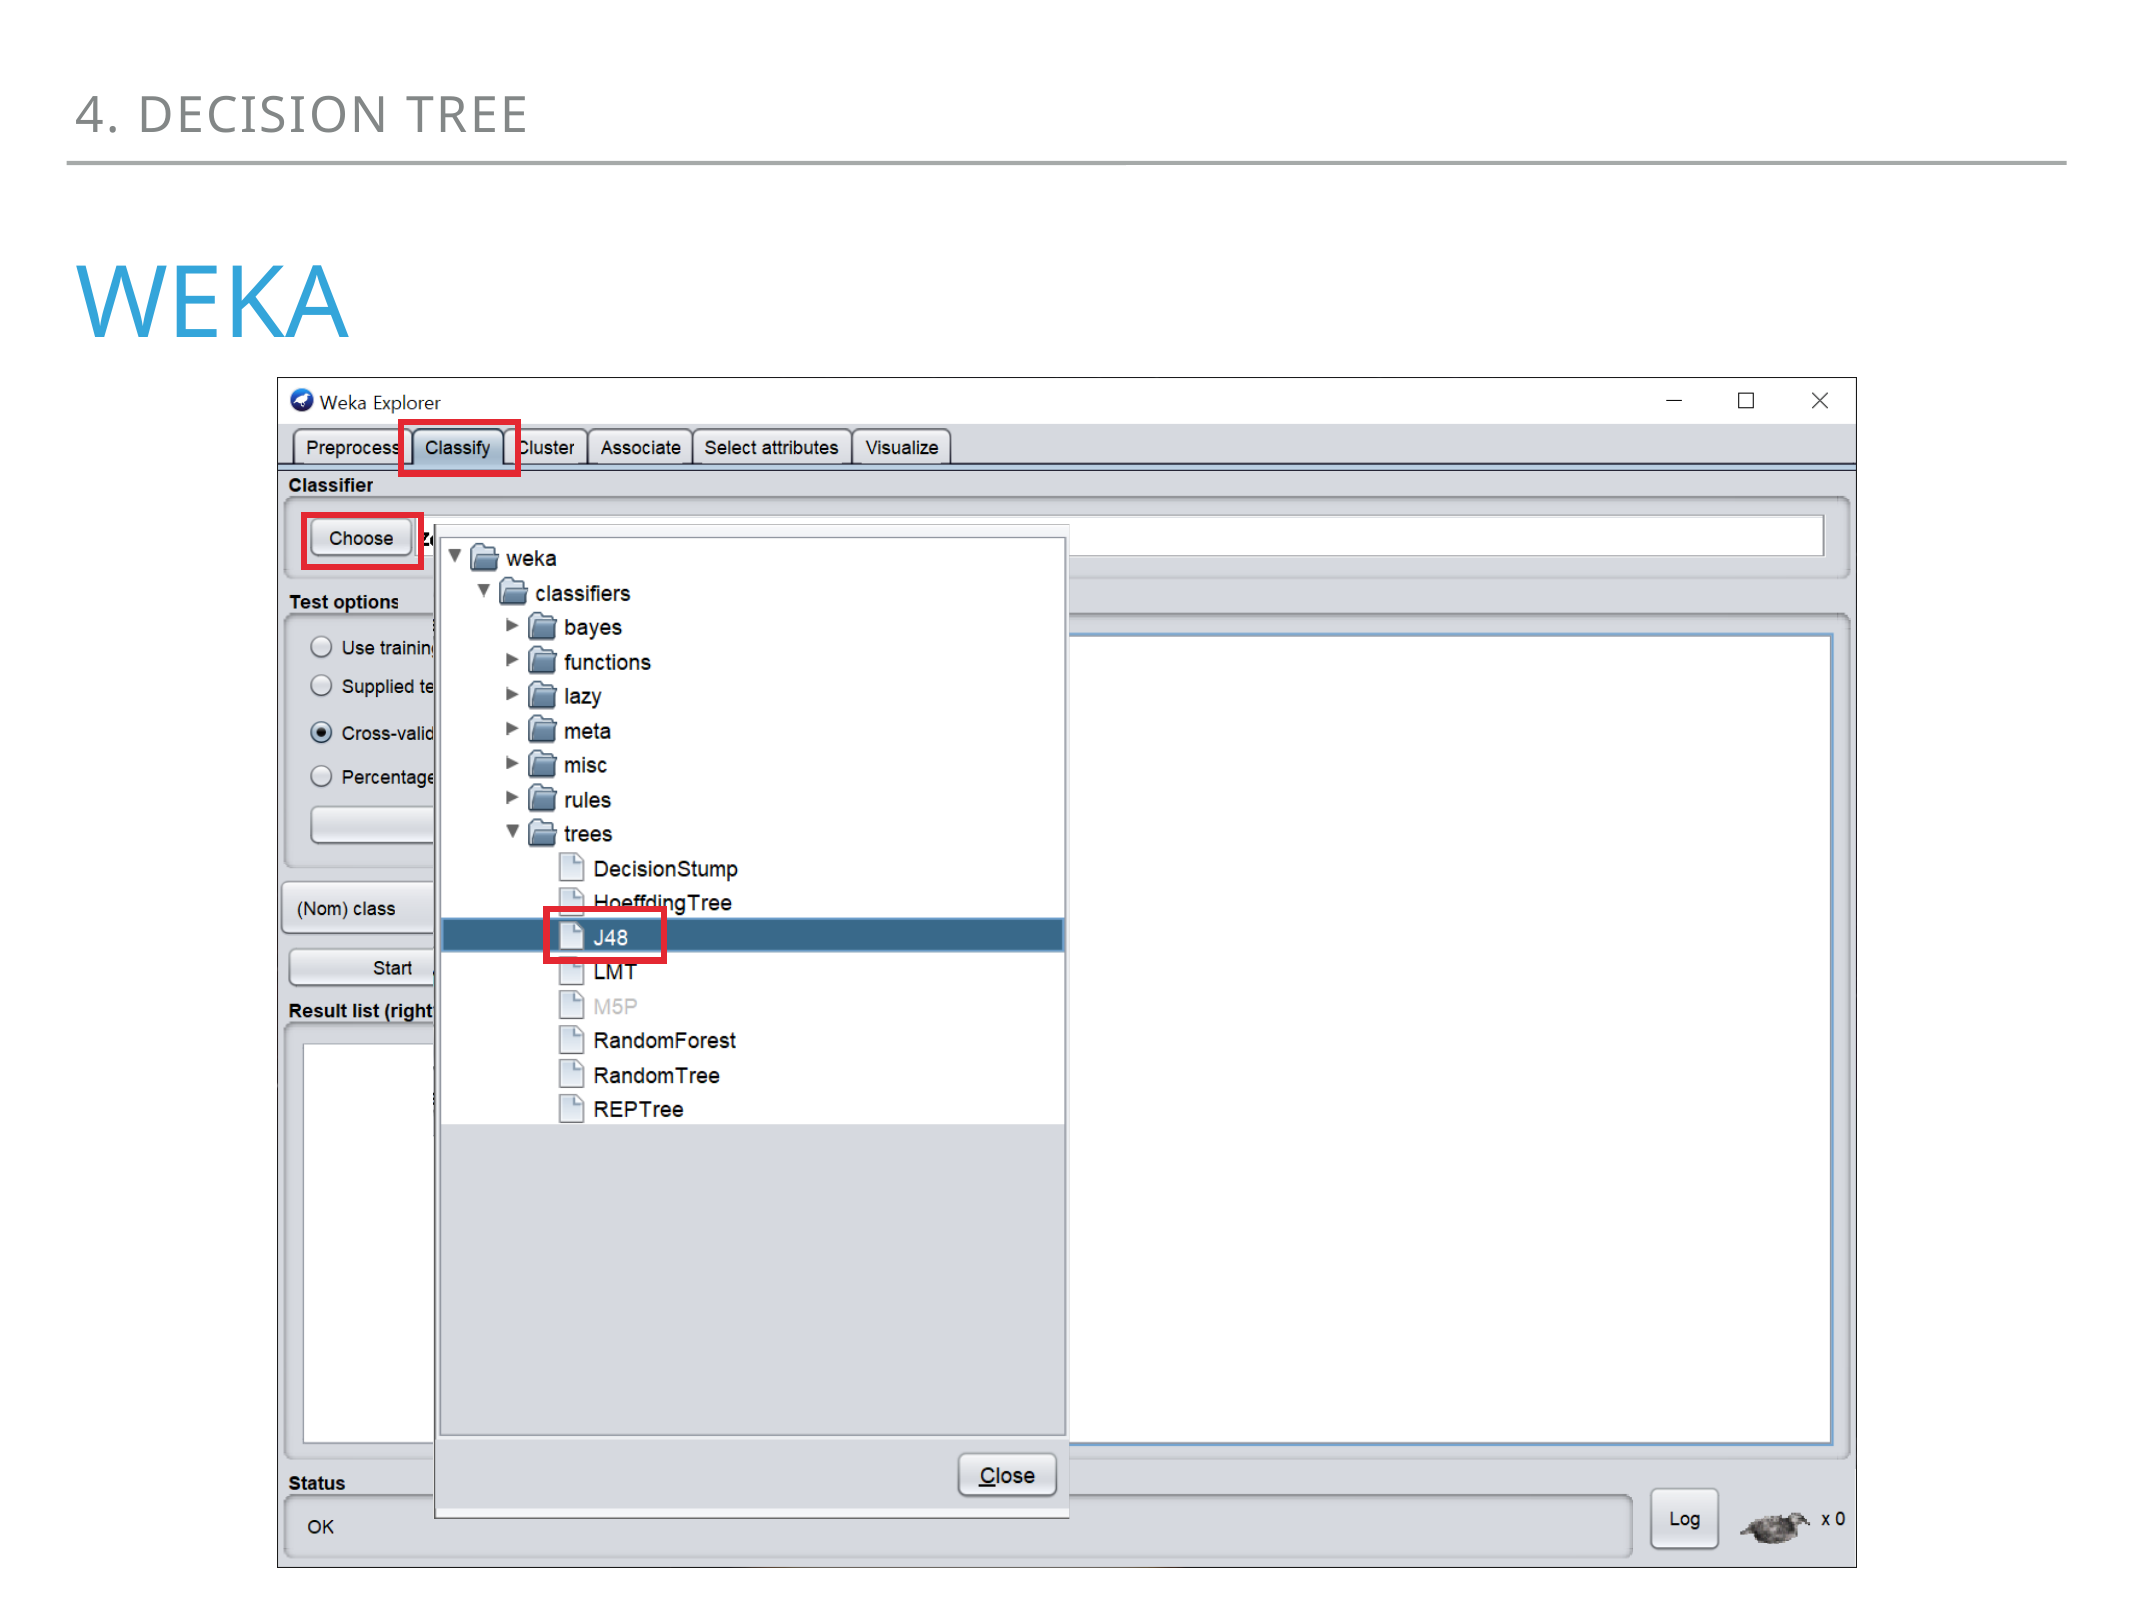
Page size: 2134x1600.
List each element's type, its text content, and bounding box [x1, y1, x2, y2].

picture [276, 377, 1857, 1568]
list 4. decision tree [66, 74, 1901, 151]
title weka [66, 251, 2068, 372]
